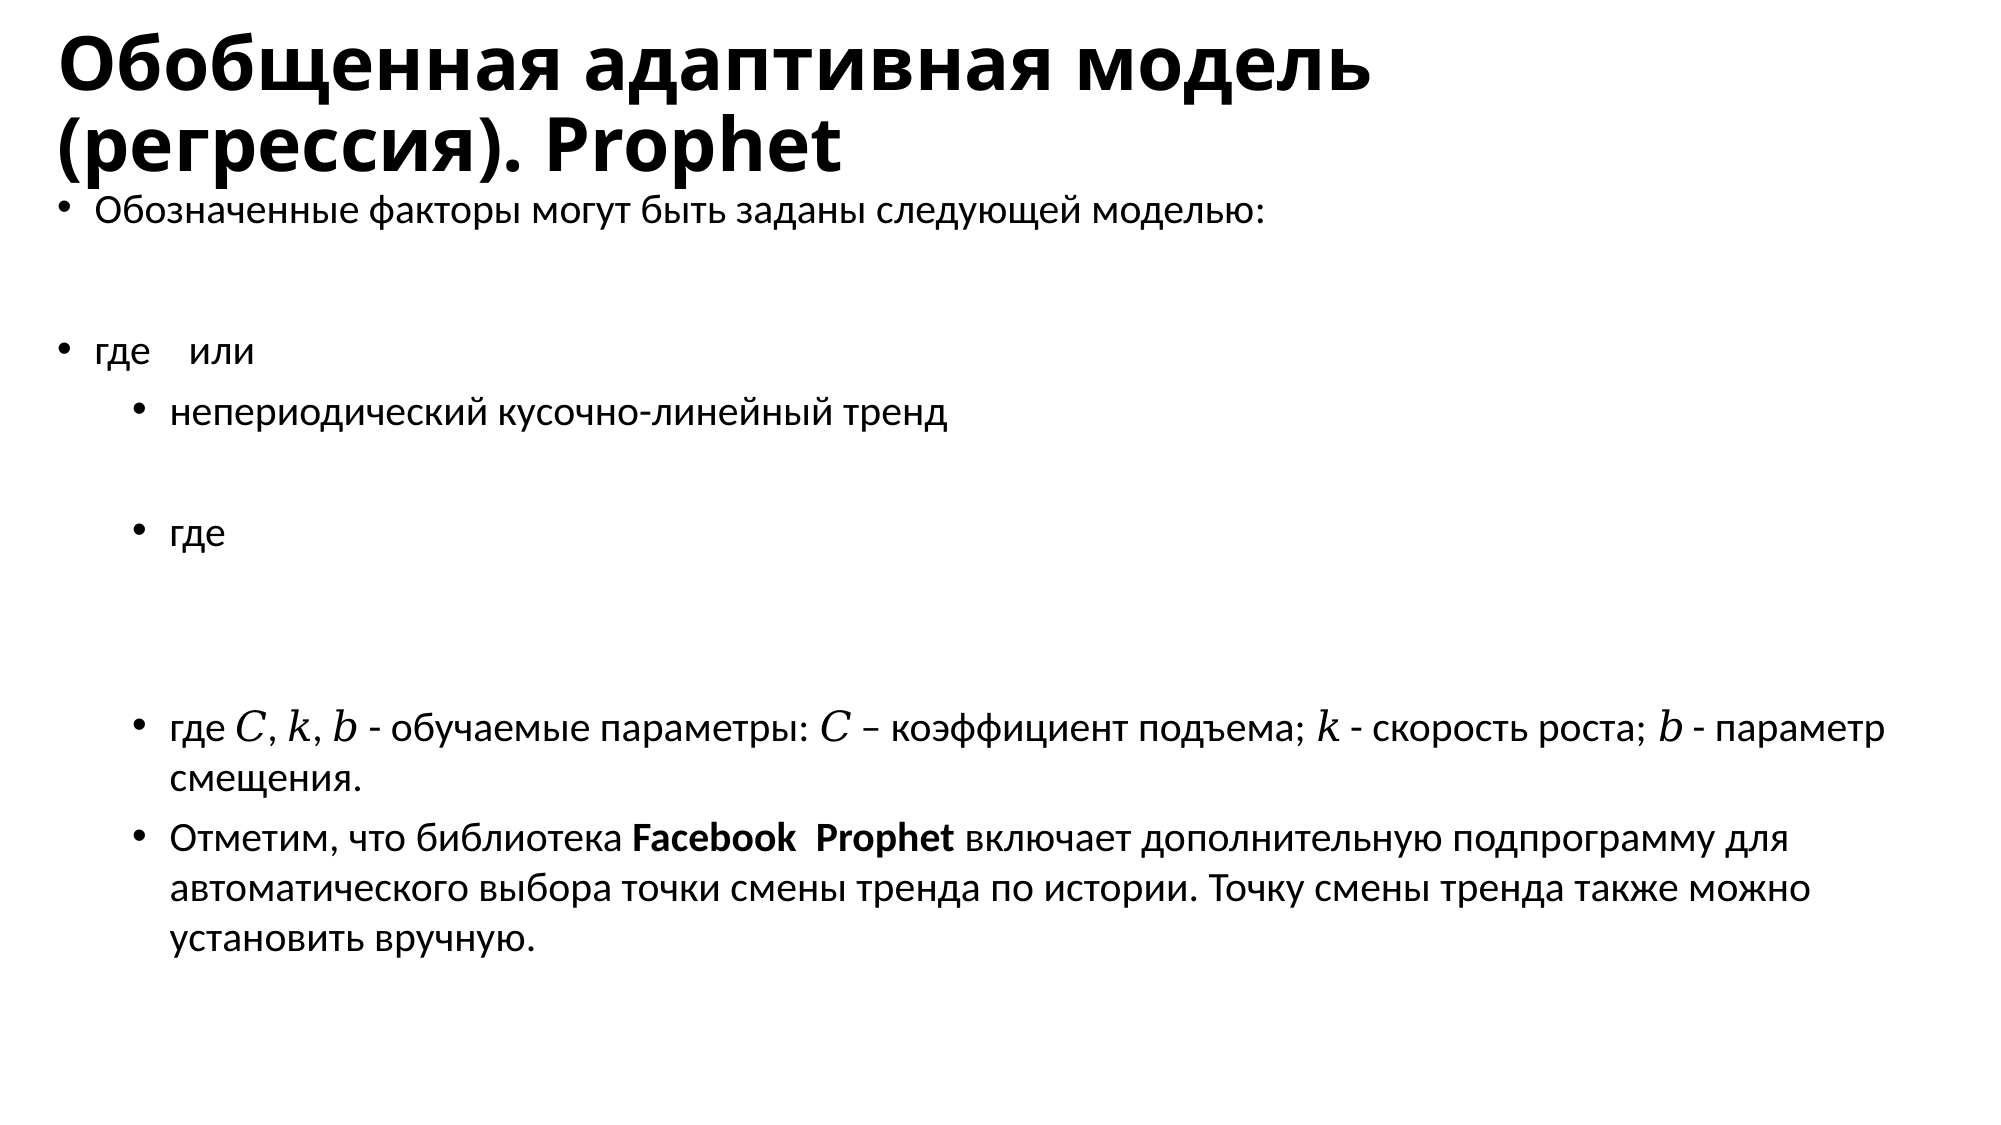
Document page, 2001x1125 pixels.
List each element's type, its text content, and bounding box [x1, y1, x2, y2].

title Обобщенная адаптивная модель (регрессия). Prophet [42, 59, 1863, 153]
